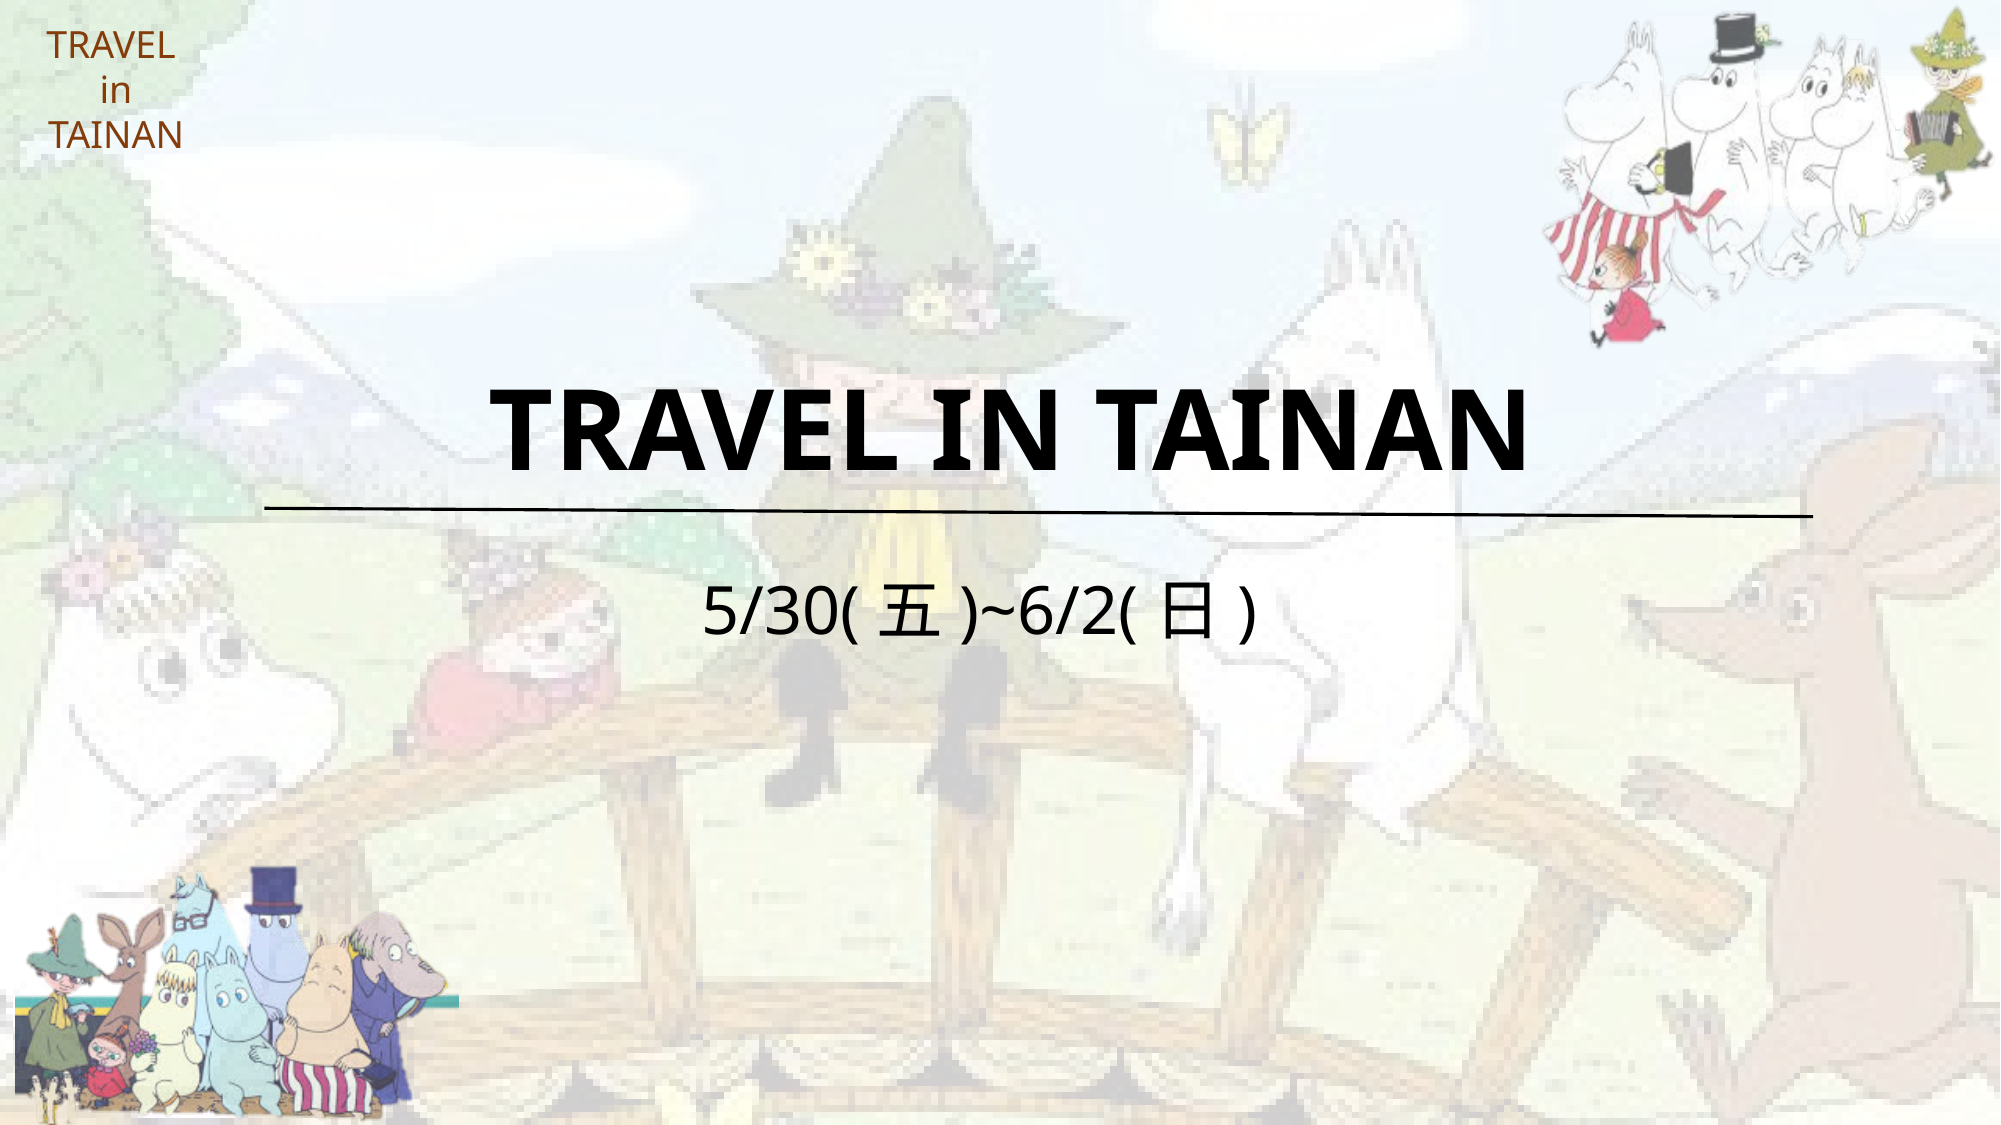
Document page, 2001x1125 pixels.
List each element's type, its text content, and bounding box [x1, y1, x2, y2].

text_box TRAVEL IN TAINAN [473, 350, 1550, 501]
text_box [264, 508, 1814, 517]
text_box 5/30(五)~6/2(日) [628, 560, 1331, 655]
